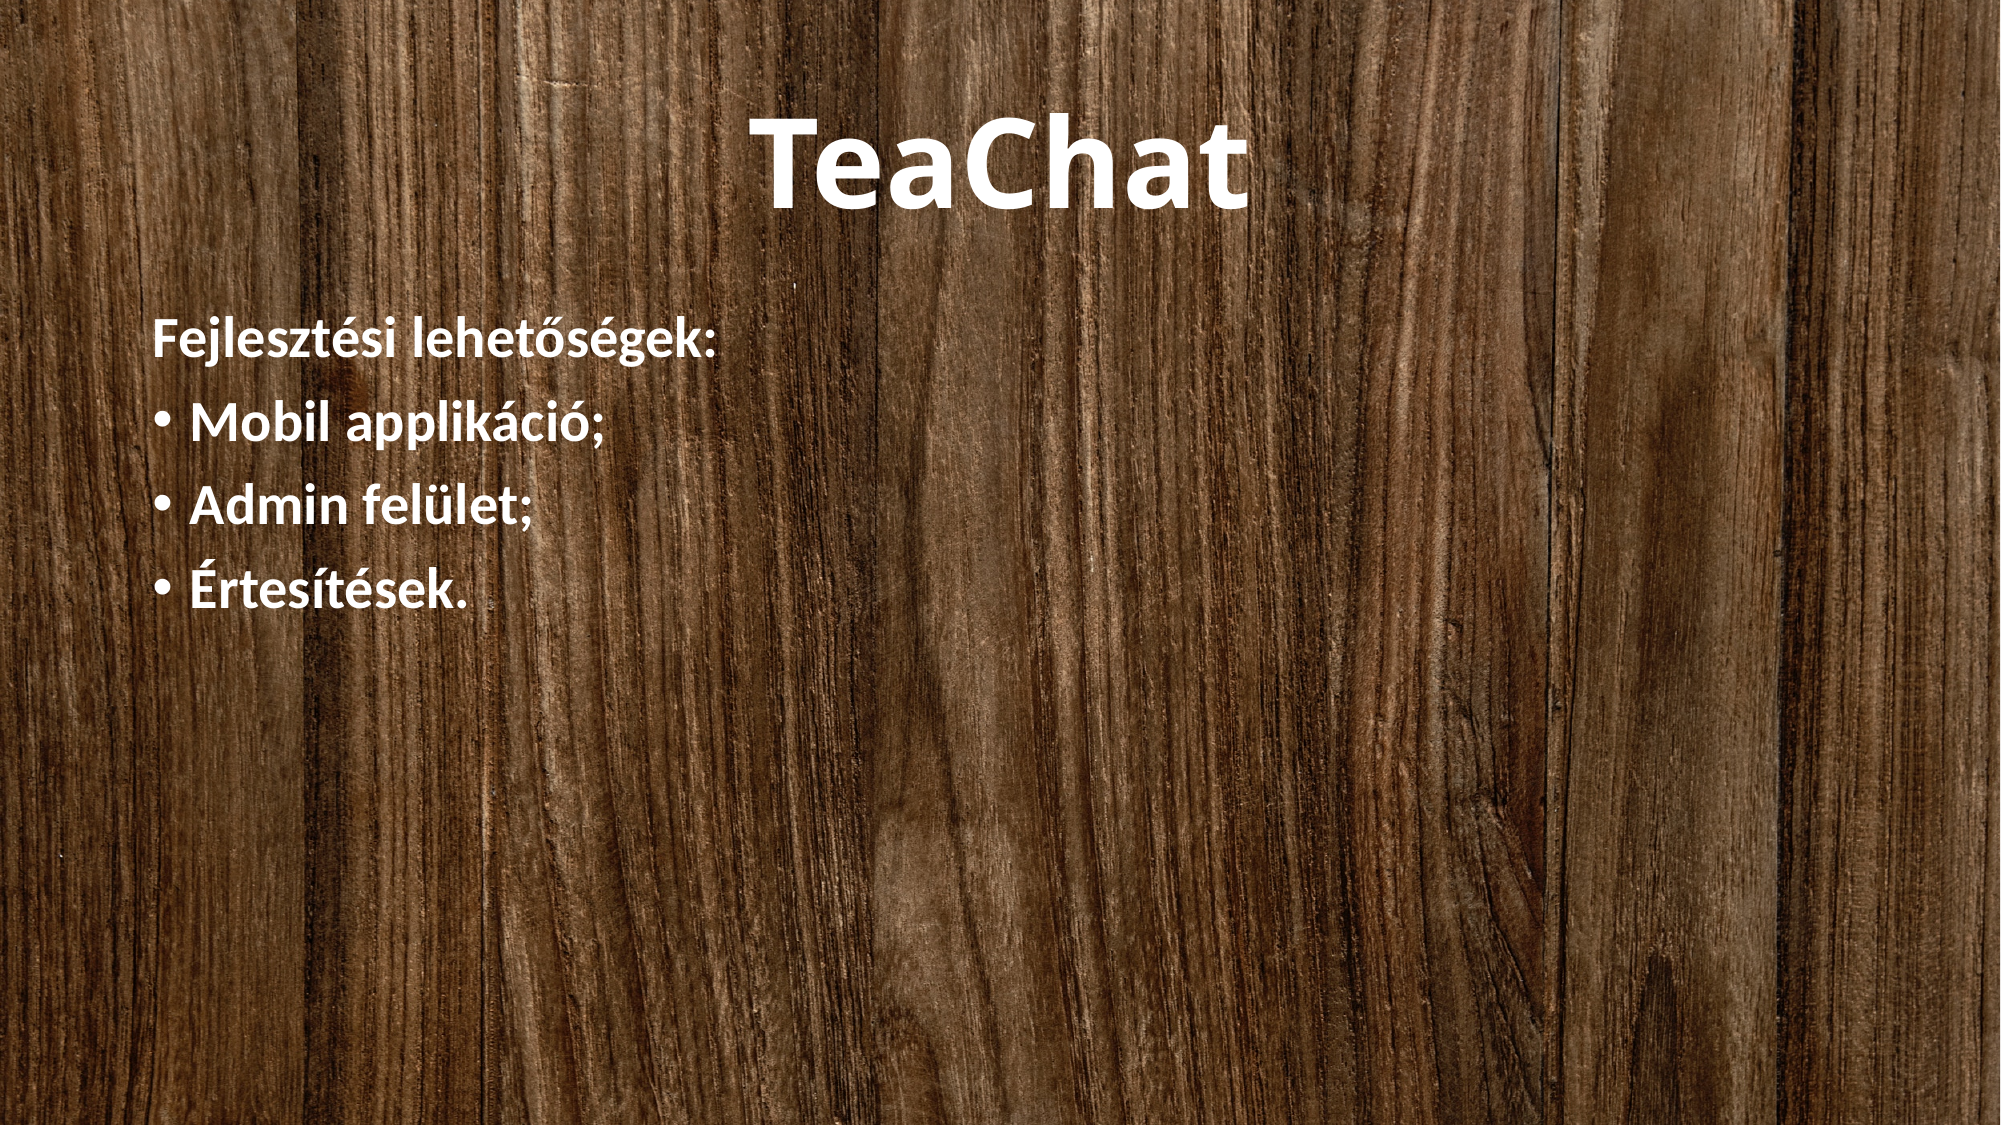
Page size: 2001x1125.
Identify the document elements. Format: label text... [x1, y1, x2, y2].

picture [0, 0, 2001, 1125]
list Fejlesztési lehetőségek: Mobil applikáció; Admin felület; Értesítések. [137, 299, 1863, 1014]
title TeaChat [137, 59, 1863, 278]
